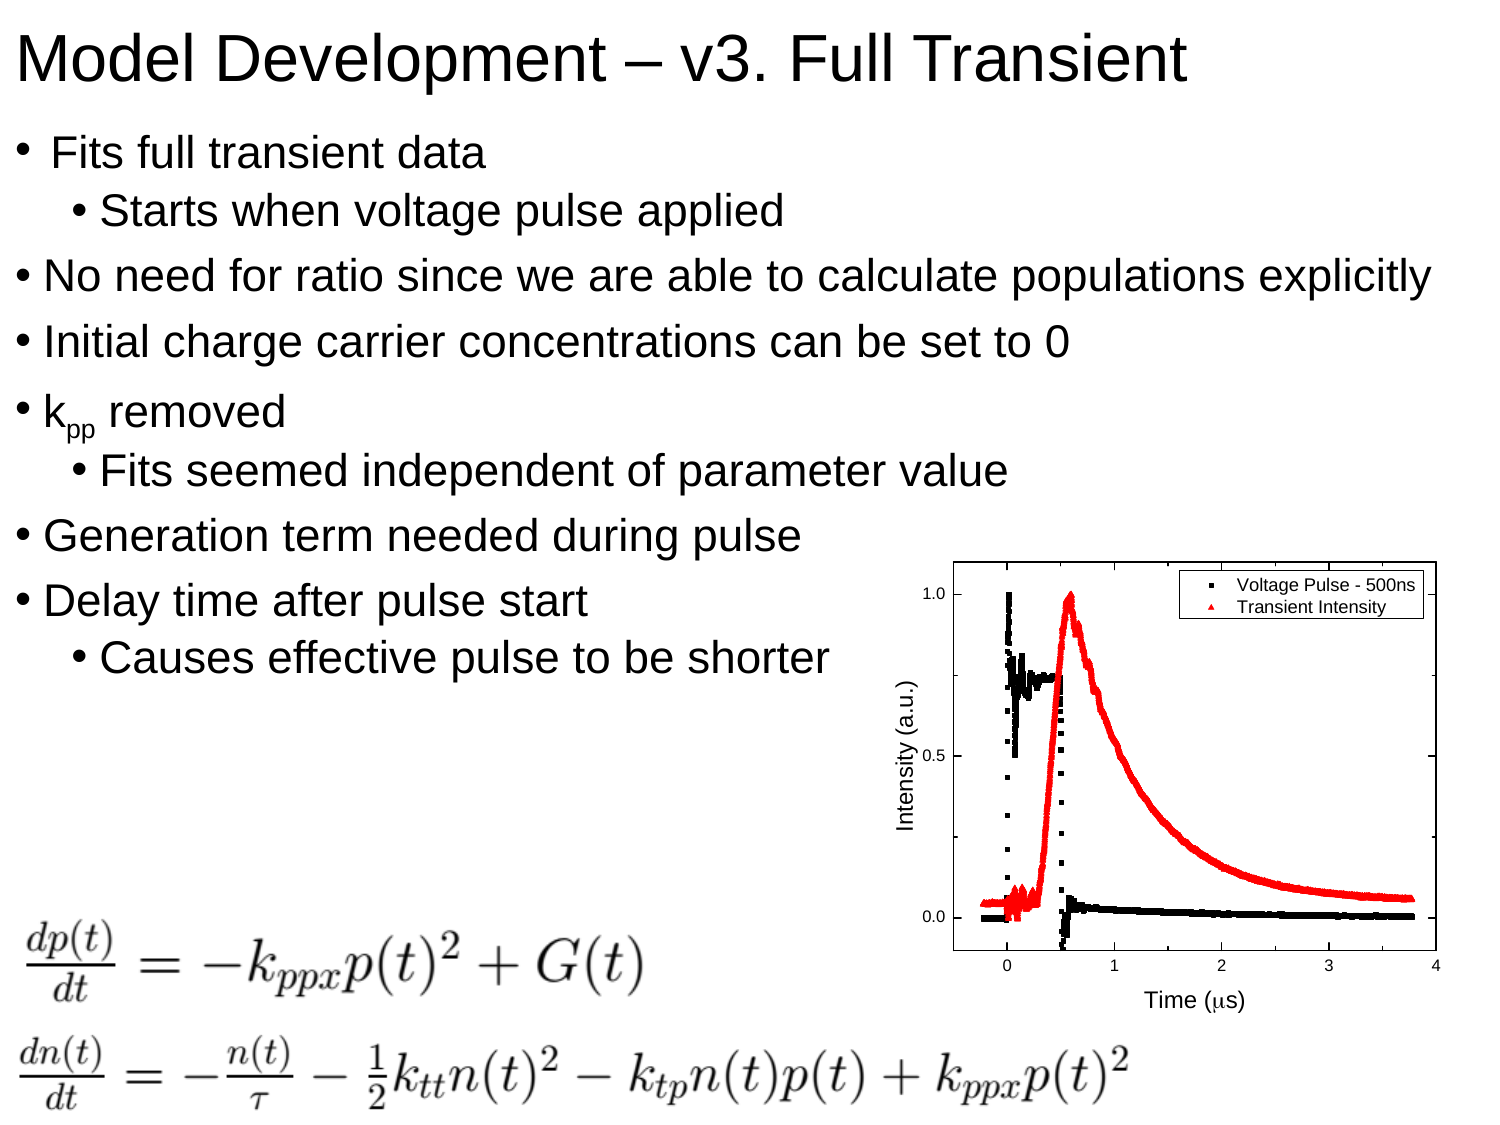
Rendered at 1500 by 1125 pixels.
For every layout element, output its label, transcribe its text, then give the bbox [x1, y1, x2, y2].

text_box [827, 499, 1500, 1042]
picture [0, 902, 1142, 1125]
list Fits full transient data Starts when voltage pulse applied No need for ratio since we are able to calculate populations explicitly Initial charge carrier concentrations can be set to 0 kpp removed Fits seemed independent of parameter value Generation term needed during pulse Delay time after pulse start Causes effective pulse to be shorter [0, 115, 1450, 979]
title Model Development – v3. Full Transient [0, 0, 1500, 121]
